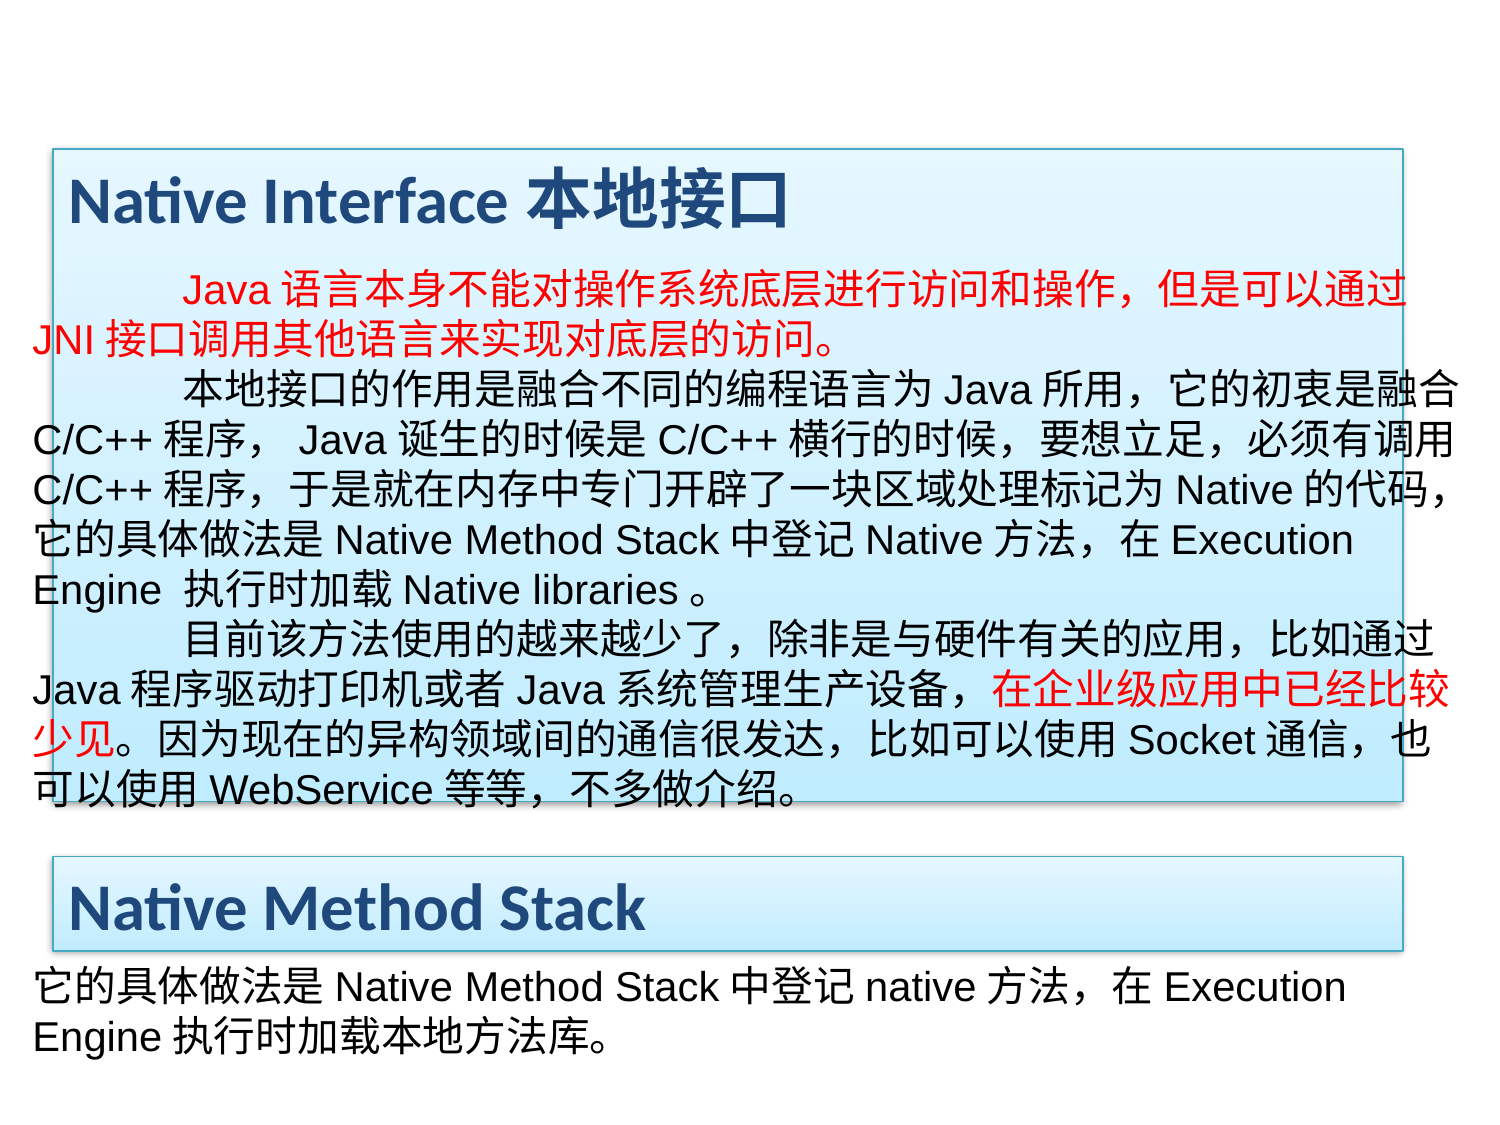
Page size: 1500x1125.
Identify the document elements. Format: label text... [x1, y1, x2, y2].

text_box Java语言本身不能对操作系统底层进行访问和操作，但是可以通过JNI接口调用其他语言来实现对底层的访问。 本地接口的作用是融合不同的编程语言为Java所用，它的初衷是融合 C/C++程序，Java诞生的时候是C/C++横行的时候，要想立足，必须有调用C/C++程序，于是就在内存中专门开辟了一块区域处理标记为Native的代码，它的具体做法是Native Method Stack中登记Native方法，在Execution Engine 执行时加载Native libraries。 目前该方法使用的越来越少了，除非是与硬件有关的应用，比如通过Java程序驱动打印机或者Java系统管理生产设备，在企业级应用中已经比较少见。因为现在的异构领域间的通信很发达，比如可以使用Socket通信，也可以使用WebService等等，不多做介绍。 [17, 255, 1483, 821]
text_box 它的具体做法是Native Method Stack中登记native方法，在Execution Engine执行时加载本地方法库。 [17, 952, 1483, 1068]
text_box Native Method Stack [52, 856, 1404, 952]
list Native Interface本地接口 [52, 148, 1404, 255]
